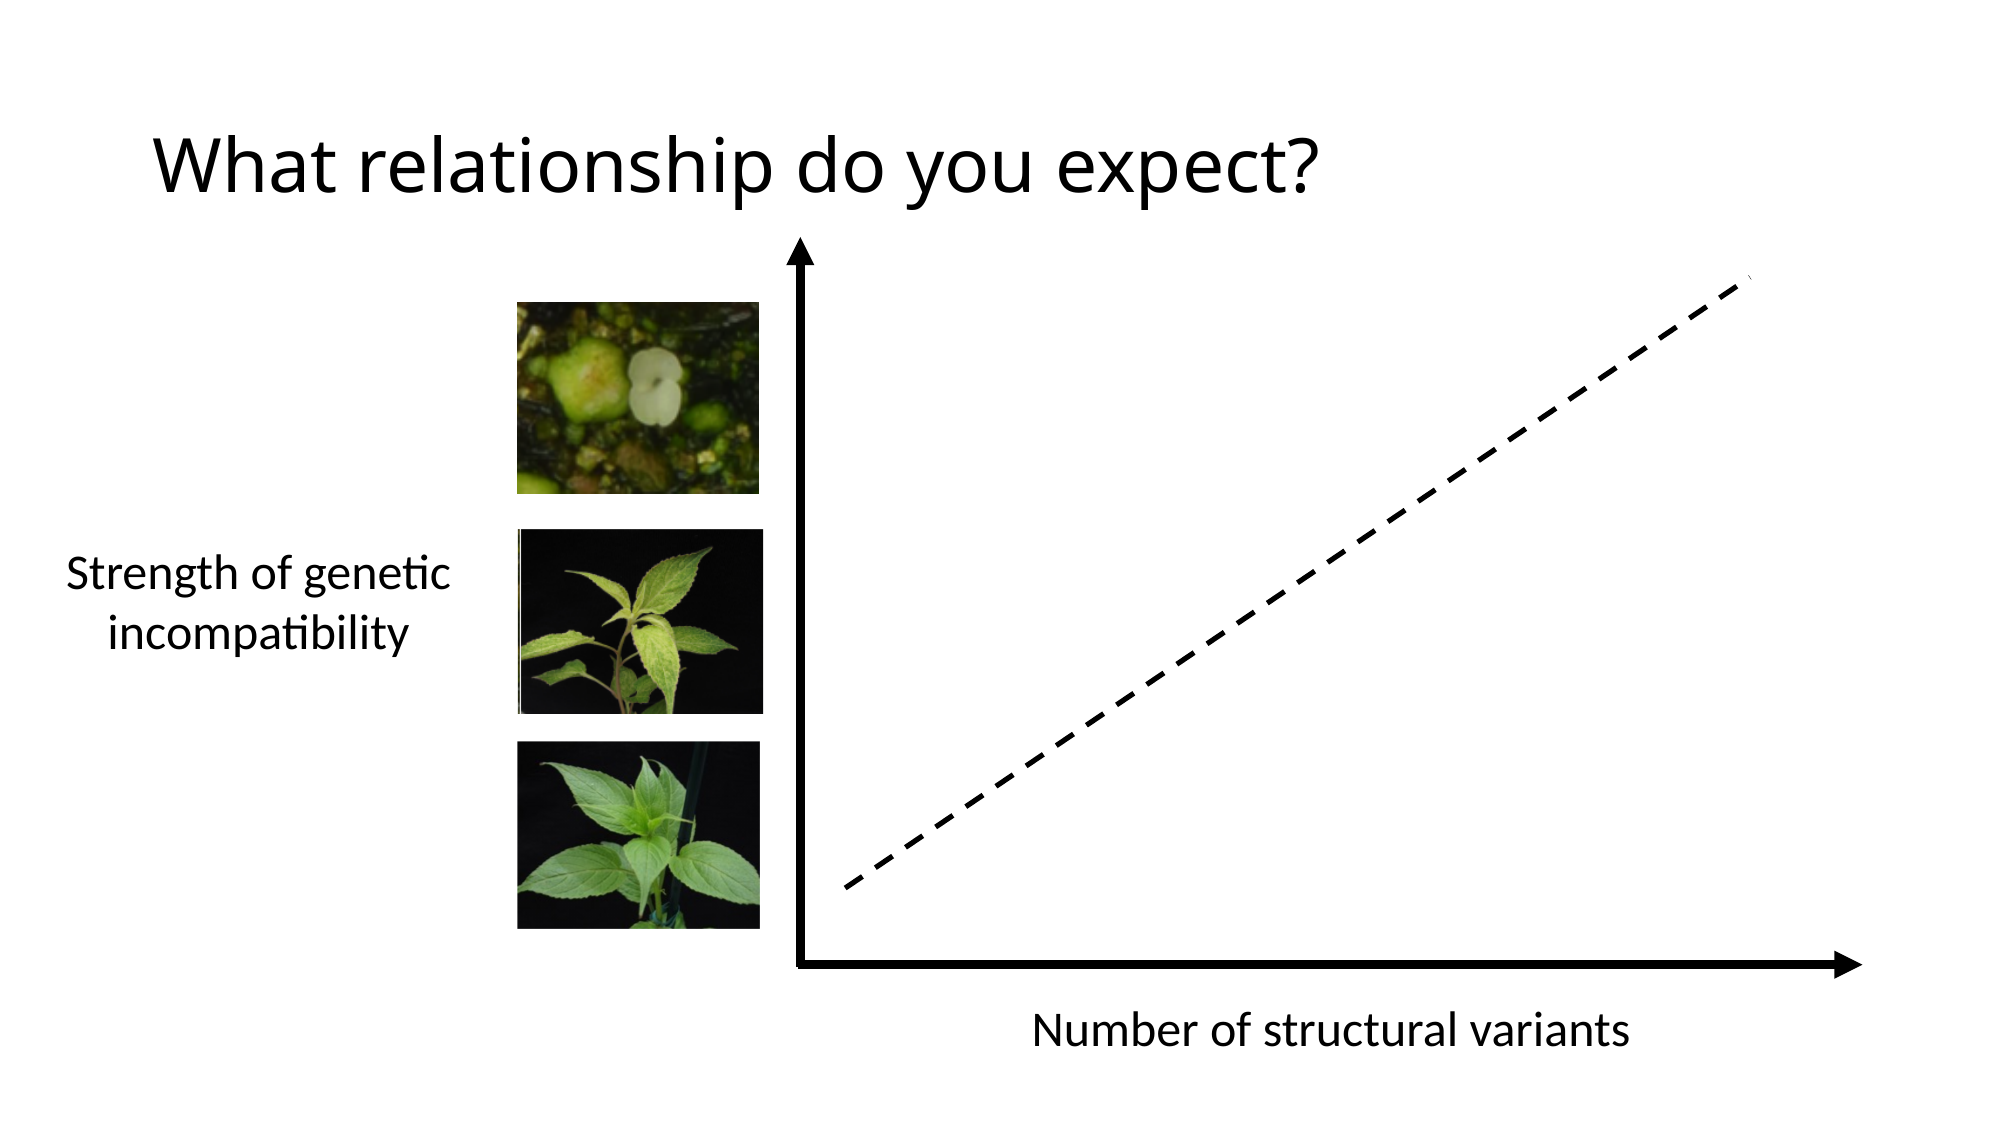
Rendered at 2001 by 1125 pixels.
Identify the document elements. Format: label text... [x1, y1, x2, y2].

text_box Strength of genetic incompatibility [48, 532, 469, 667]
picture [517, 302, 759, 494]
text_box Number of structural variants [937, 989, 1726, 1064]
title What relationship do you expect? [137, 59, 1863, 278]
picture [517, 527, 764, 956]
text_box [845, 277, 1751, 888]
